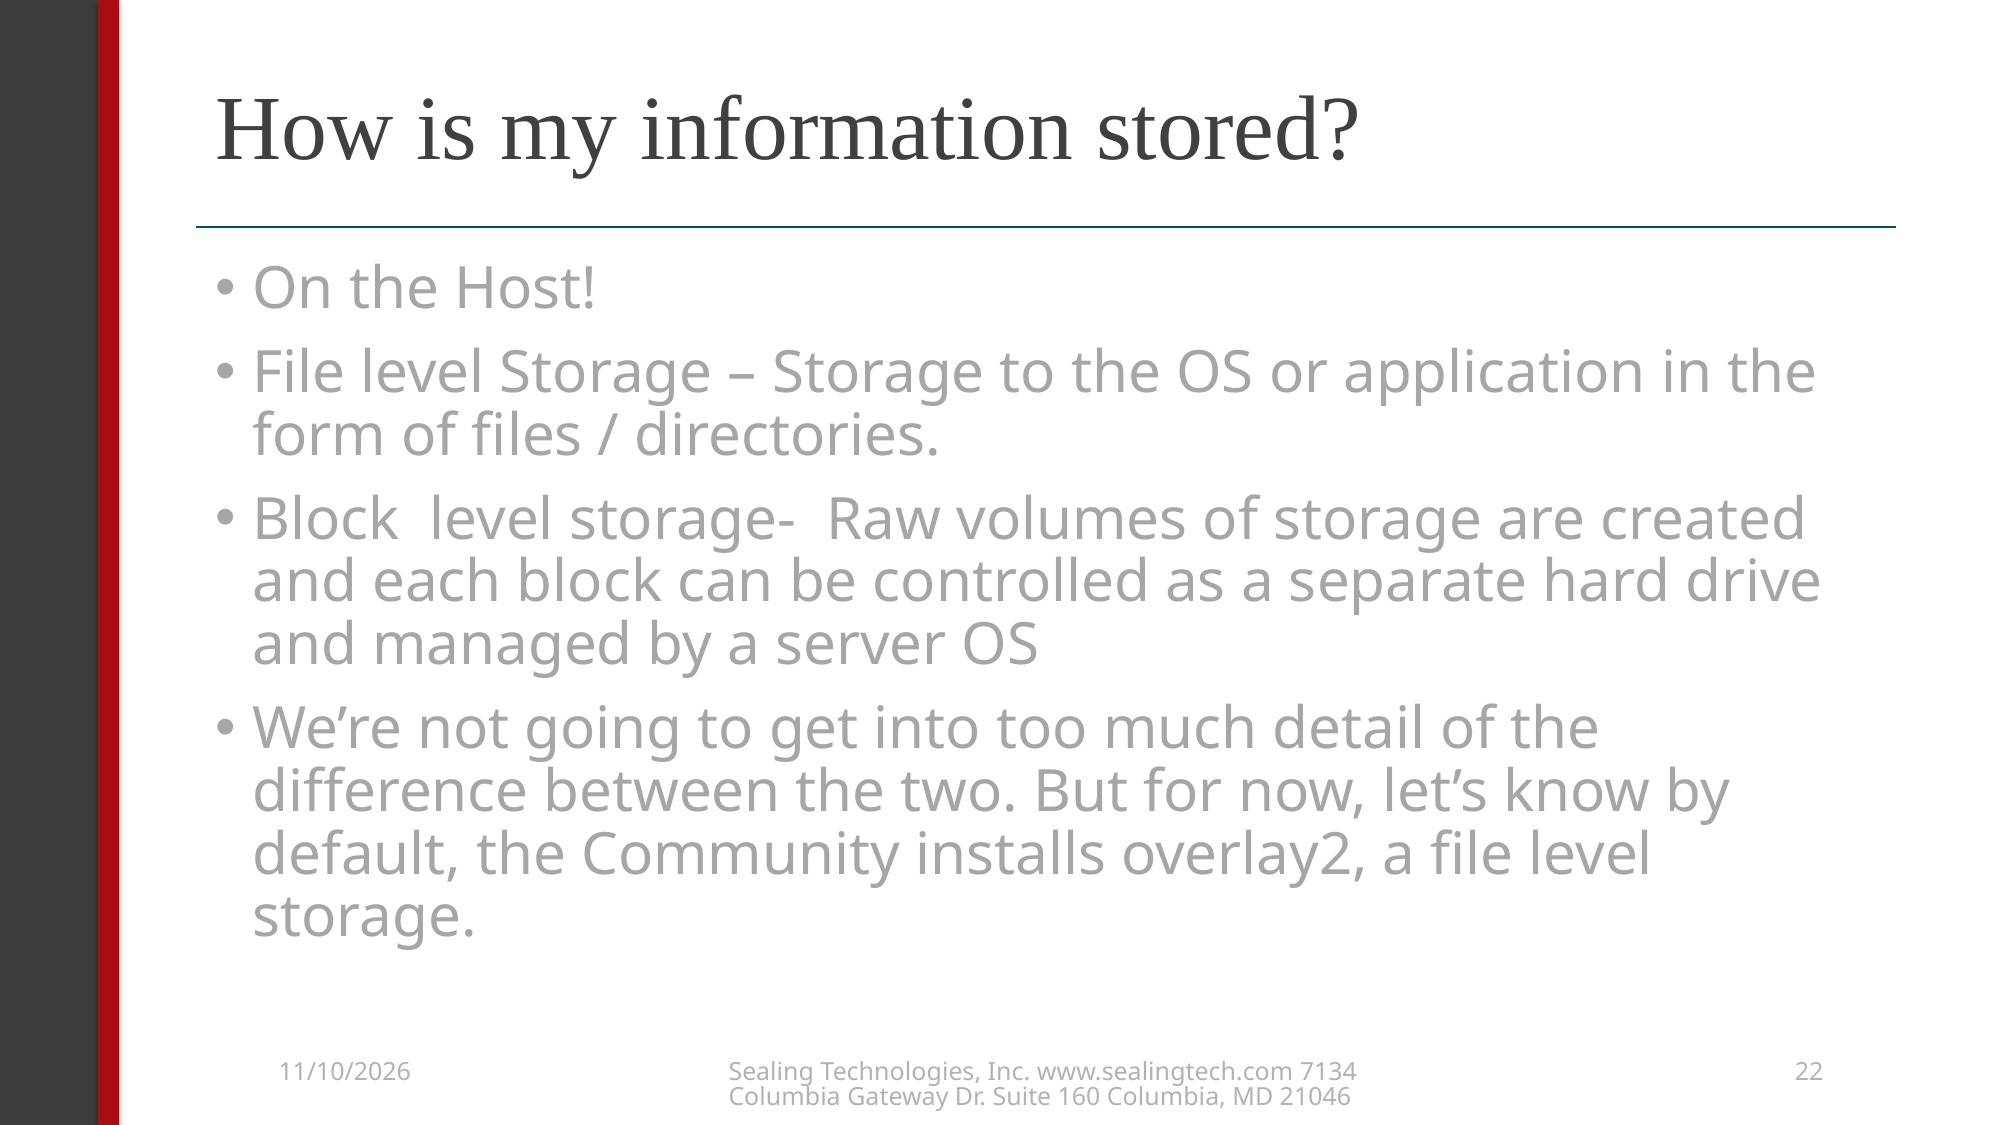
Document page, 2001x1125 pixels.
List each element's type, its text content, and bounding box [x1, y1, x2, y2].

footer Sealing Technologies, Inc. www.sealingtech.com 7134 Columbia Gateway Dr. Suite 160 Columbia, MD 21046 [713, 1042, 1389, 1103]
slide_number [263, 1042, 564, 1103]
slide_number 22 [1538, 1042, 1839, 1103]
title How is my information stored? [199, 60, 1900, 200]
list On the Host! File level Storage – Storage to the OS or application in the form of files / directories. Block level storage- Raw volumes of storage are created and each block can be controlled as a separate hard drive and managed by a server OS We’re not going to get into too much detail of the difference between the two. But for now, let’s know by default, the Community installs overlay2, a file level storage. [199, 251, 1900, 965]
